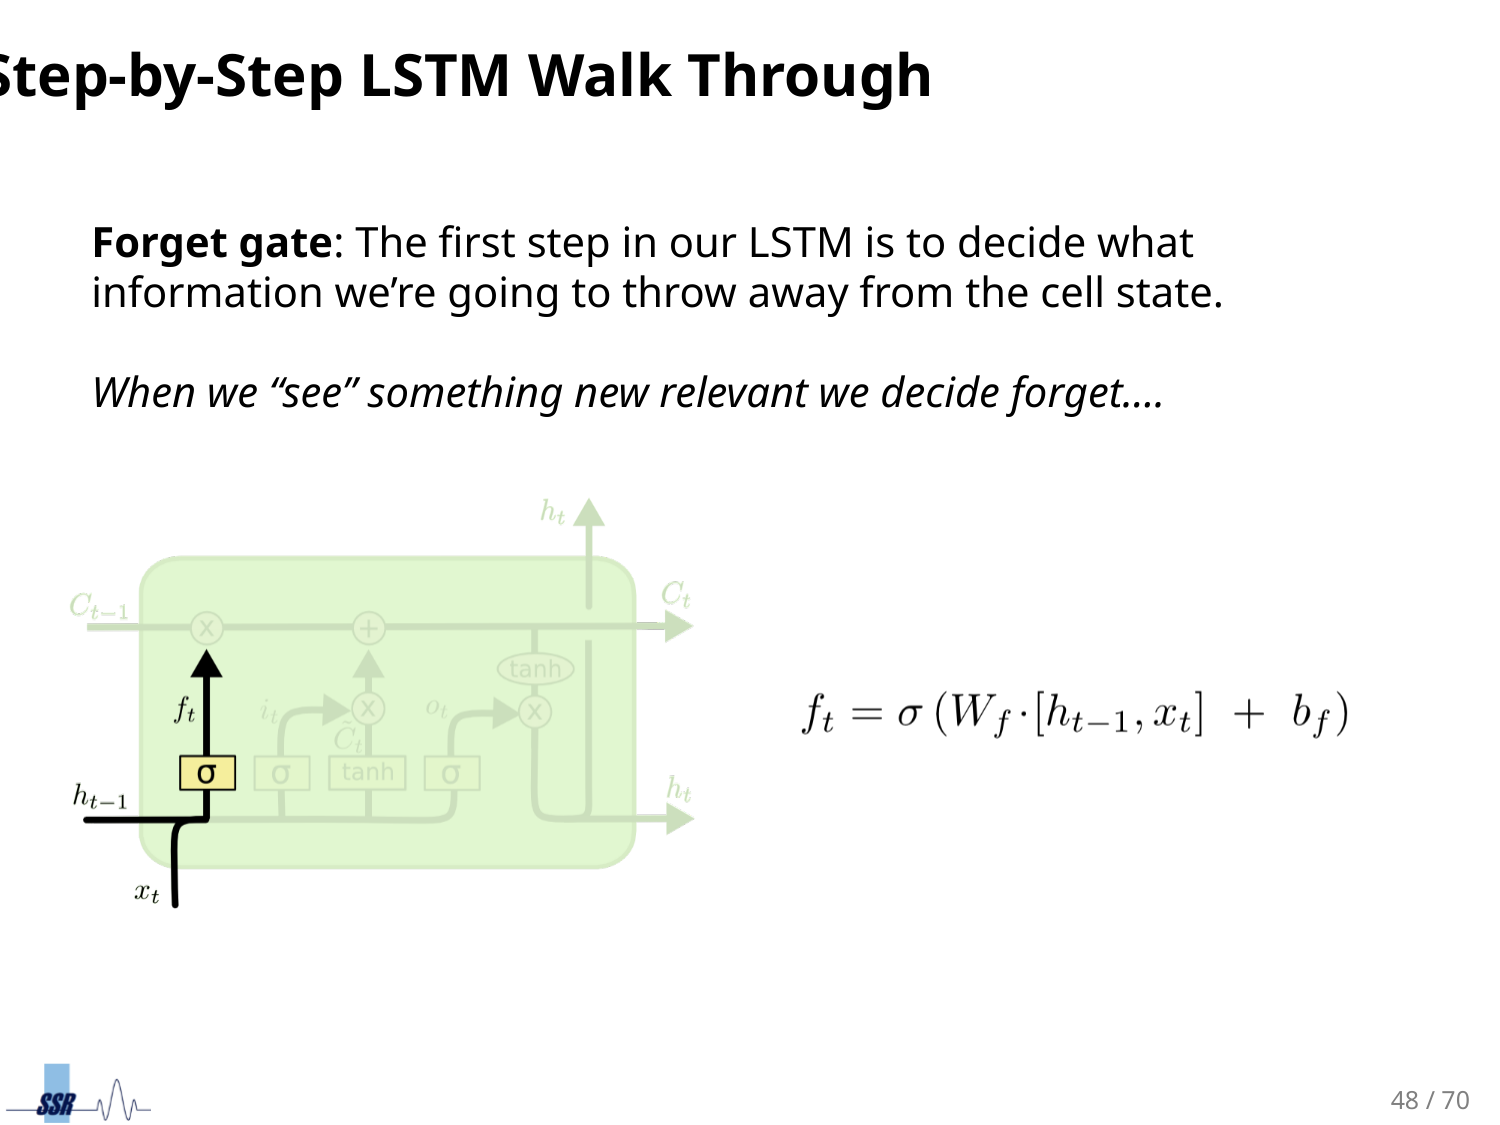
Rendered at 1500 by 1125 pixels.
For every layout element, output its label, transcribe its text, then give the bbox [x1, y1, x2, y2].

picture [52, 491, 1423, 915]
text_box Forget gate: The first step in our LSTM is to decide what information we’re going to throw away from the cell state. When we “see” something new relevant we decide forget…. [76, 208, 1424, 423]
picture [1, 1062, 151, 1125]
text_box Step-by-Step LSTM Walk Through [0, 30, 950, 116]
